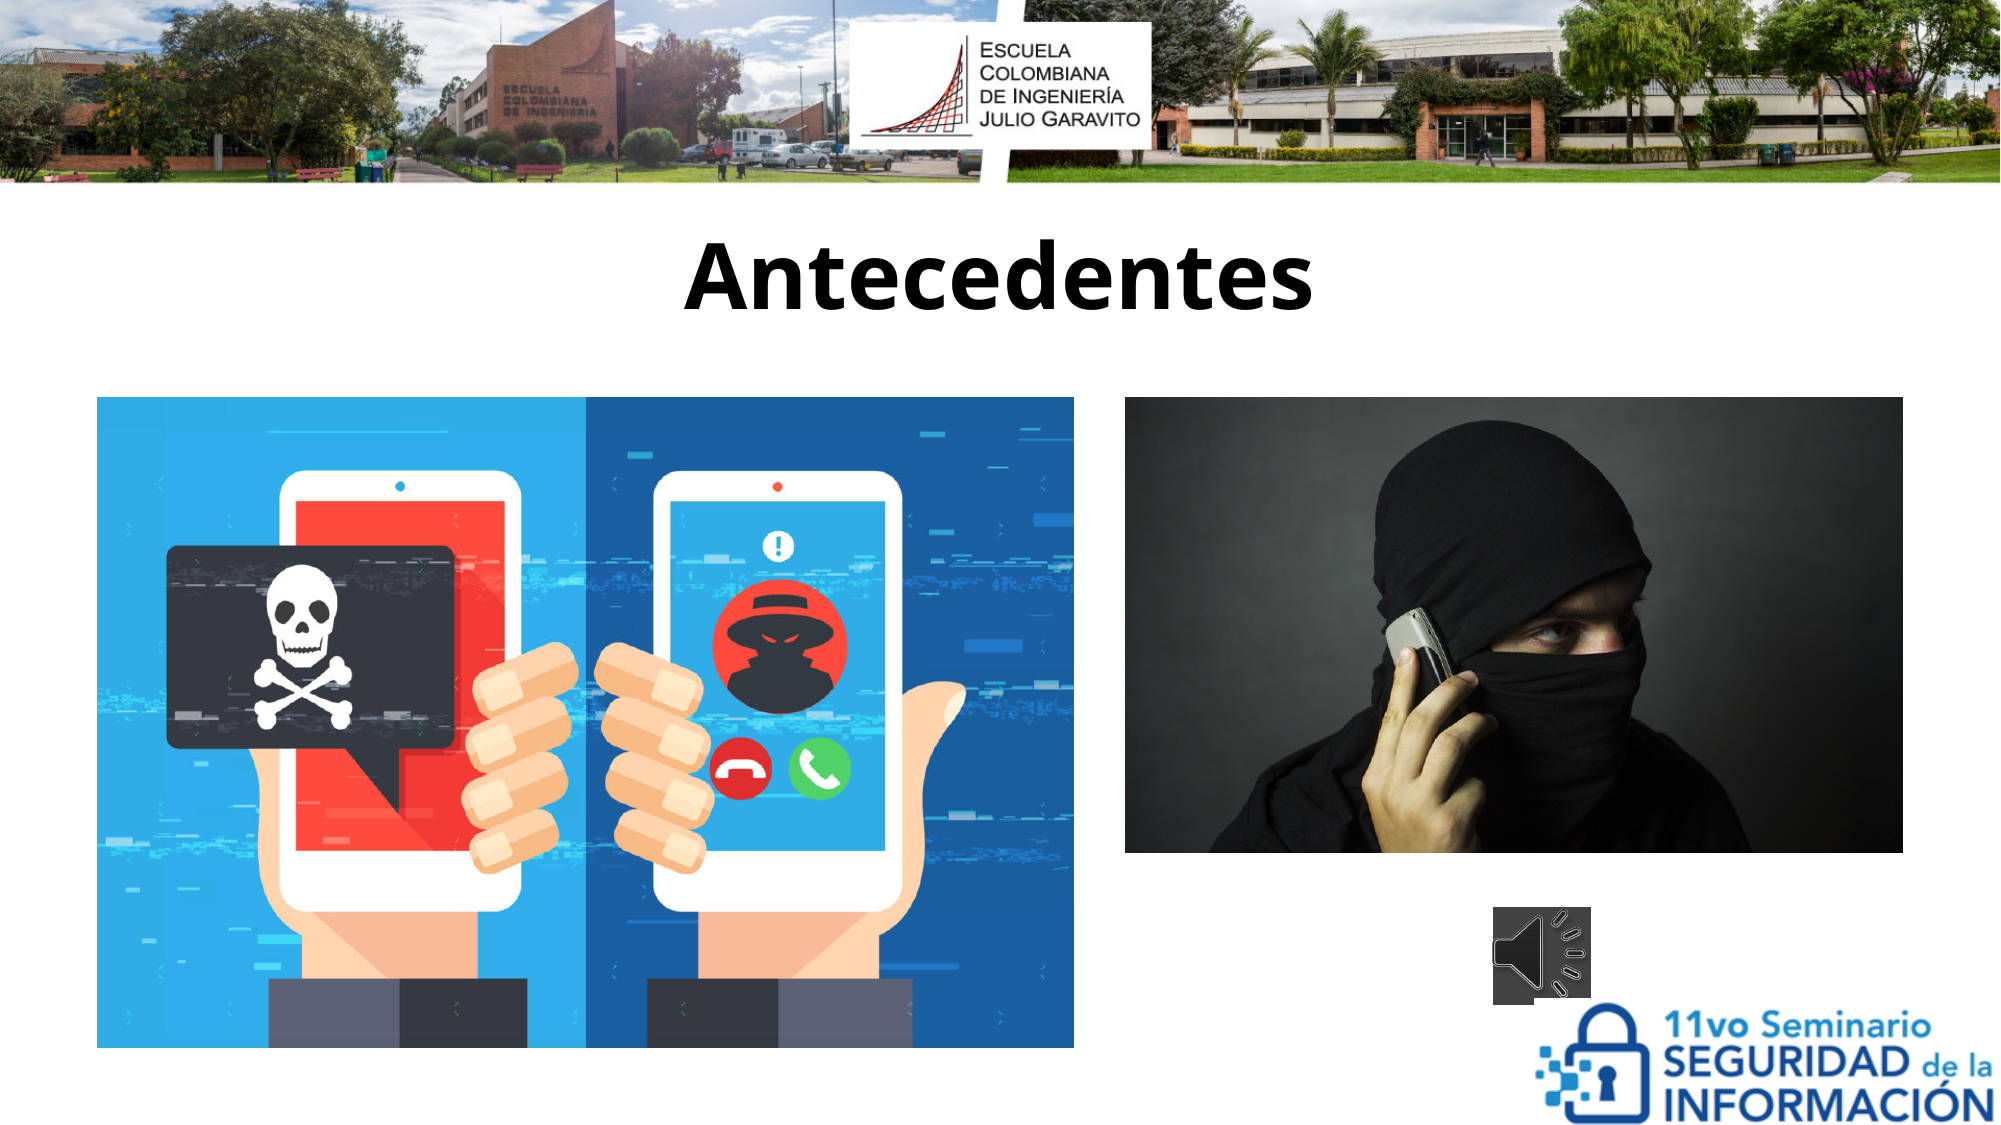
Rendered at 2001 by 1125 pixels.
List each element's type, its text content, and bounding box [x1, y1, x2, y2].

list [1491, 906, 1592, 1007]
title Antecedentes [137, 170, 1863, 389]
picture [0, 0, 2001, 1125]
